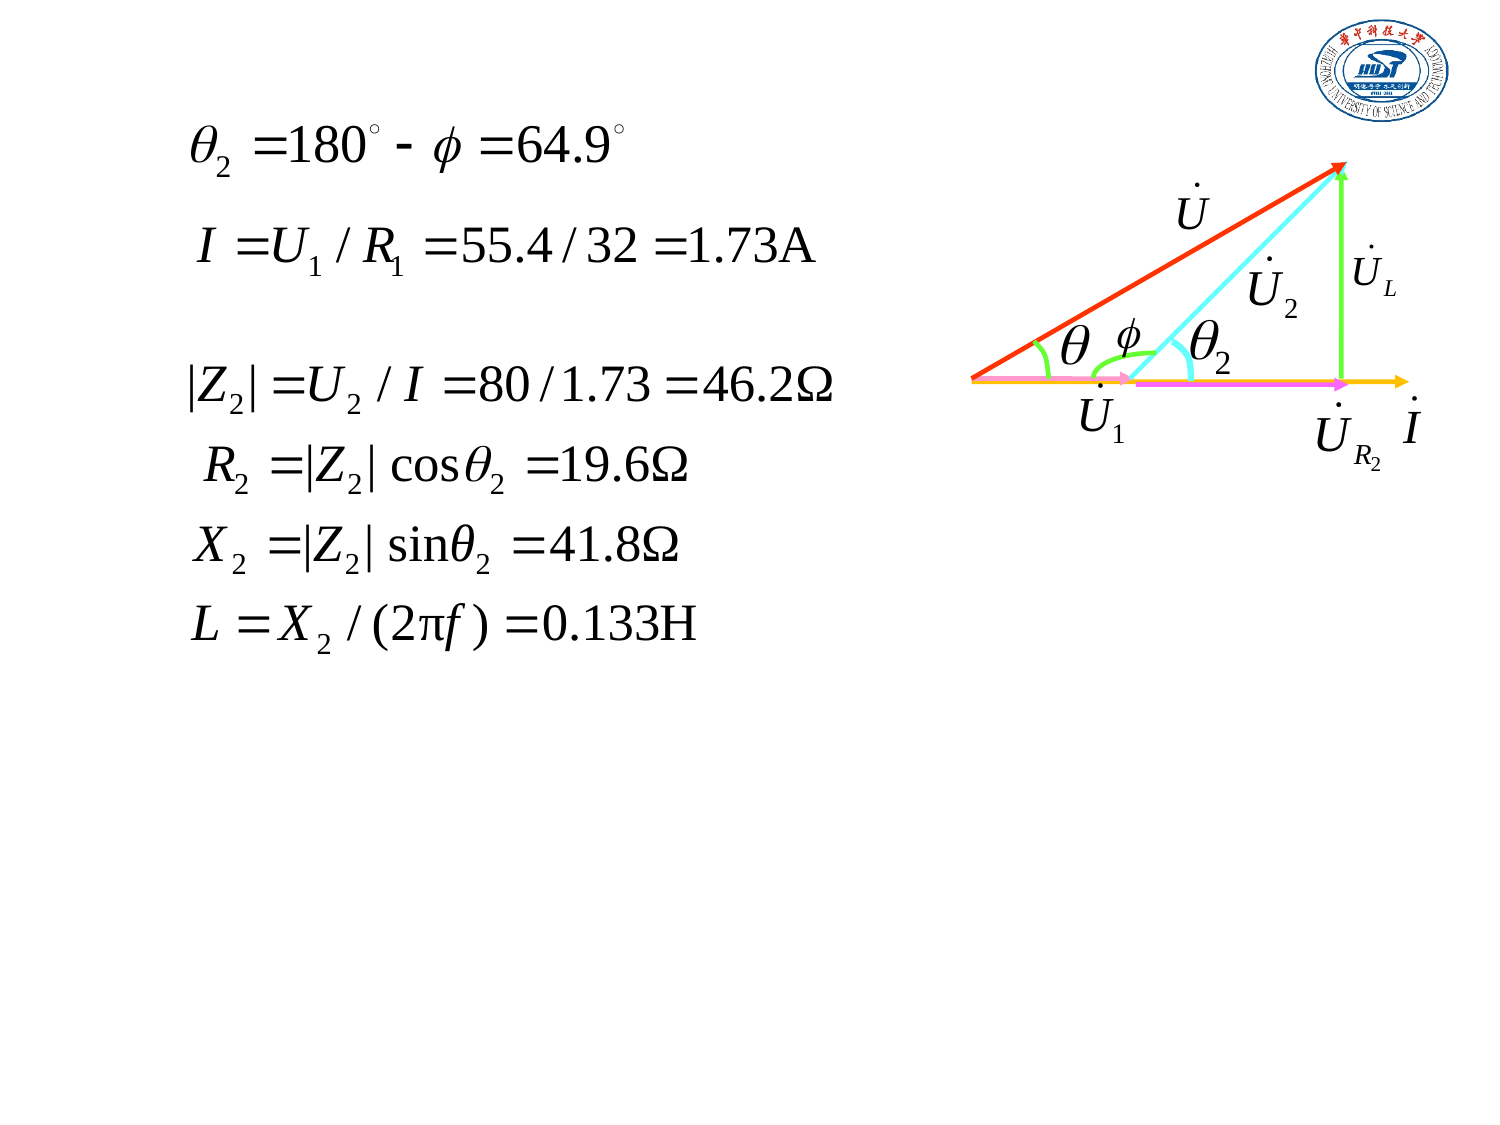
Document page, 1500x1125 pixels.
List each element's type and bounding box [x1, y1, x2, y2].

picture [1305, 13, 1459, 125]
text_box [971, 160, 1436, 481]
text_box [181, 350, 863, 666]
text_box [187, 210, 828, 289]
text_box [181, 103, 637, 191]
